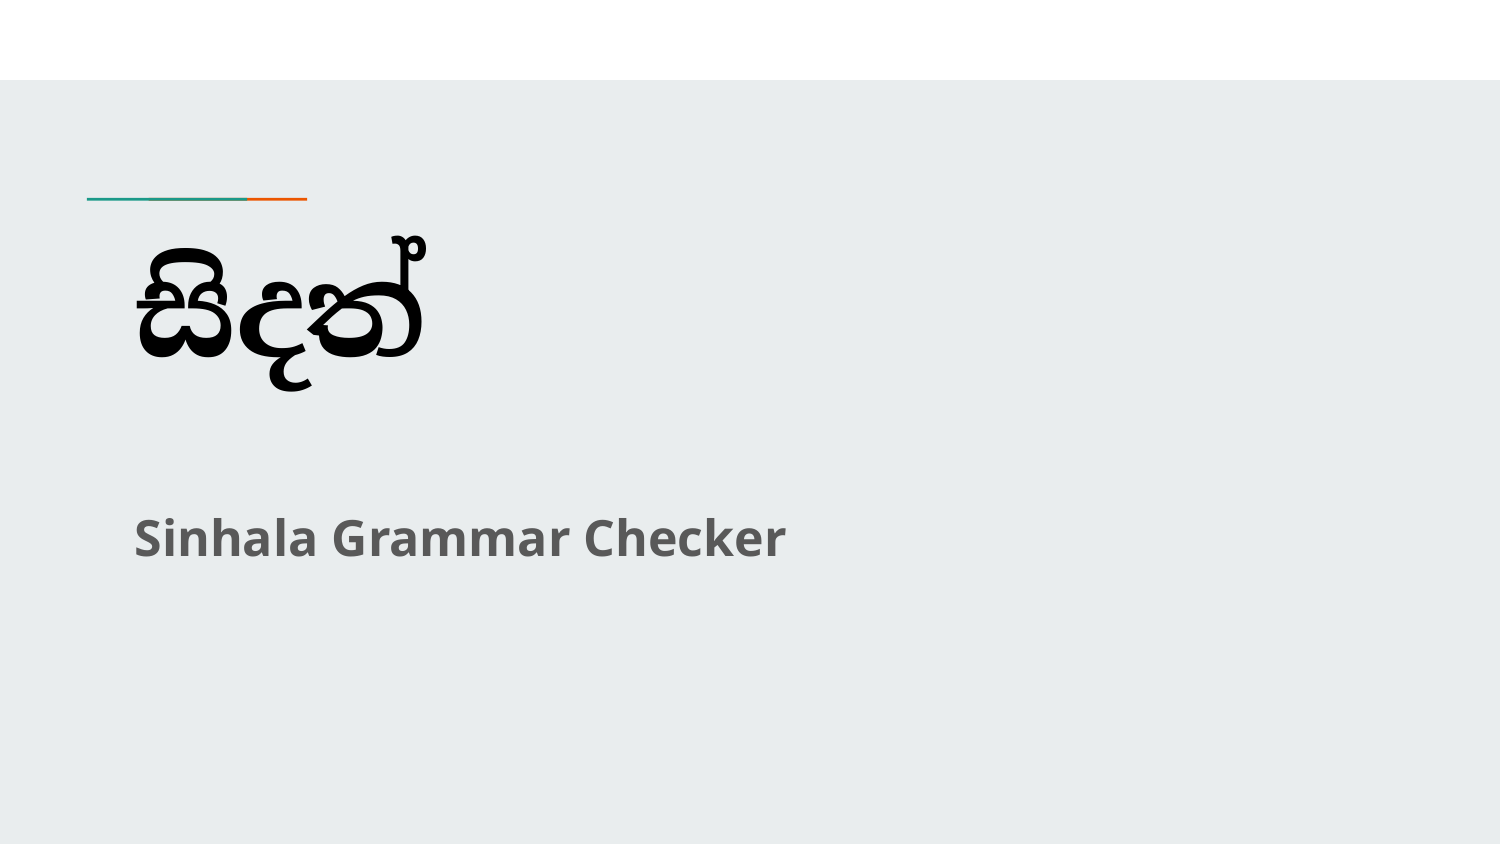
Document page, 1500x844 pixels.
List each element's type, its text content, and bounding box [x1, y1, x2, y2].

title සිදත් [119, 216, 922, 490]
subtitle Sinhala Grammar Checker [119, 491, 922, 581]
